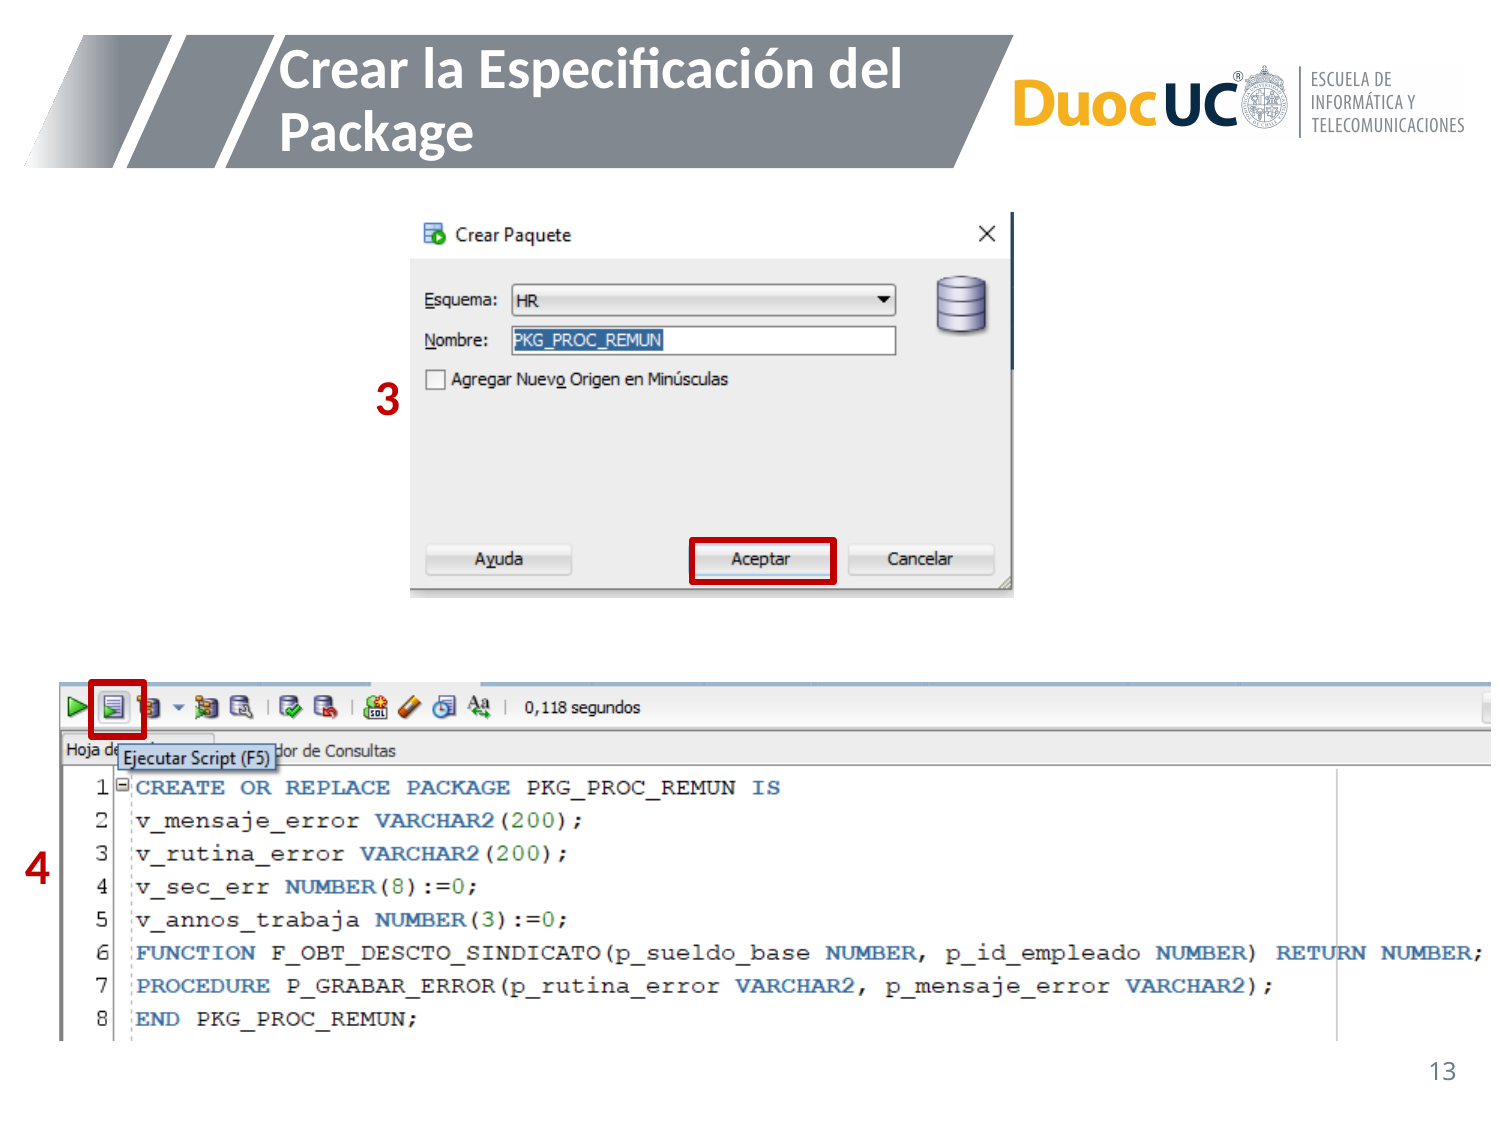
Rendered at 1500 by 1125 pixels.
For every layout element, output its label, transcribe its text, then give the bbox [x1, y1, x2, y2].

picture [59, 682, 1491, 1042]
picture [1013, 63, 1465, 140]
text_box 4 [9, 826, 54, 977]
text_box 3 [359, 357, 405, 508]
title Crear la Especificación del Package [264, 34, 969, 169]
picture [410, 211, 1015, 599]
